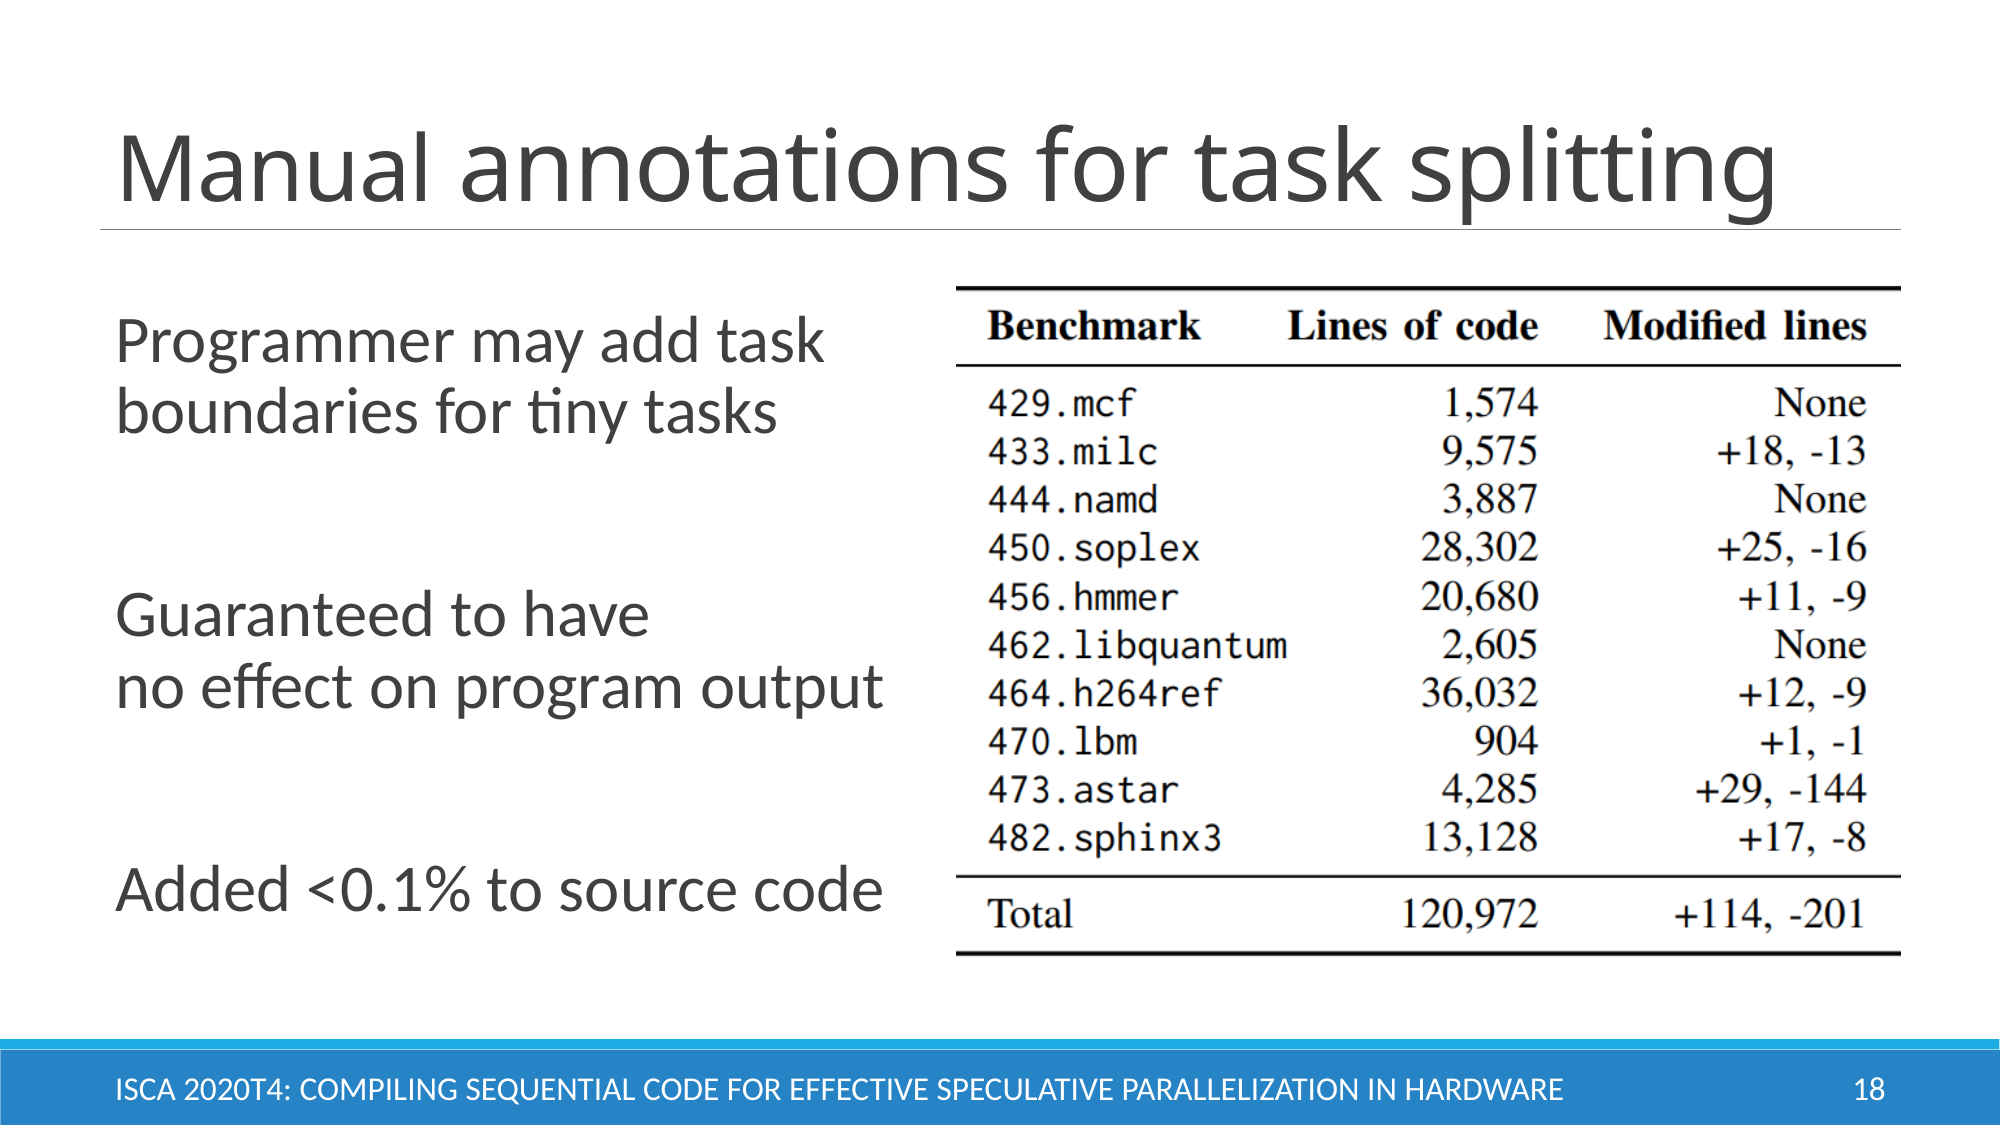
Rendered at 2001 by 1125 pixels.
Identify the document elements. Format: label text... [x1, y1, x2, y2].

picture [955, 281, 1902, 965]
footer ISCA 2020 T4: Compiling Sequential Code for Effective Speculative Parallelization in Hardware [100, 1057, 1686, 1118]
slide_number 18 [1686, 1057, 1901, 1118]
list Programmer may add task boundaries for tiny tasks Guaranteed to have no effect on program output Added <0.1% to source code [100, 296, 924, 1006]
title Manual annotations for task splitting [100, 81, 1901, 230]
